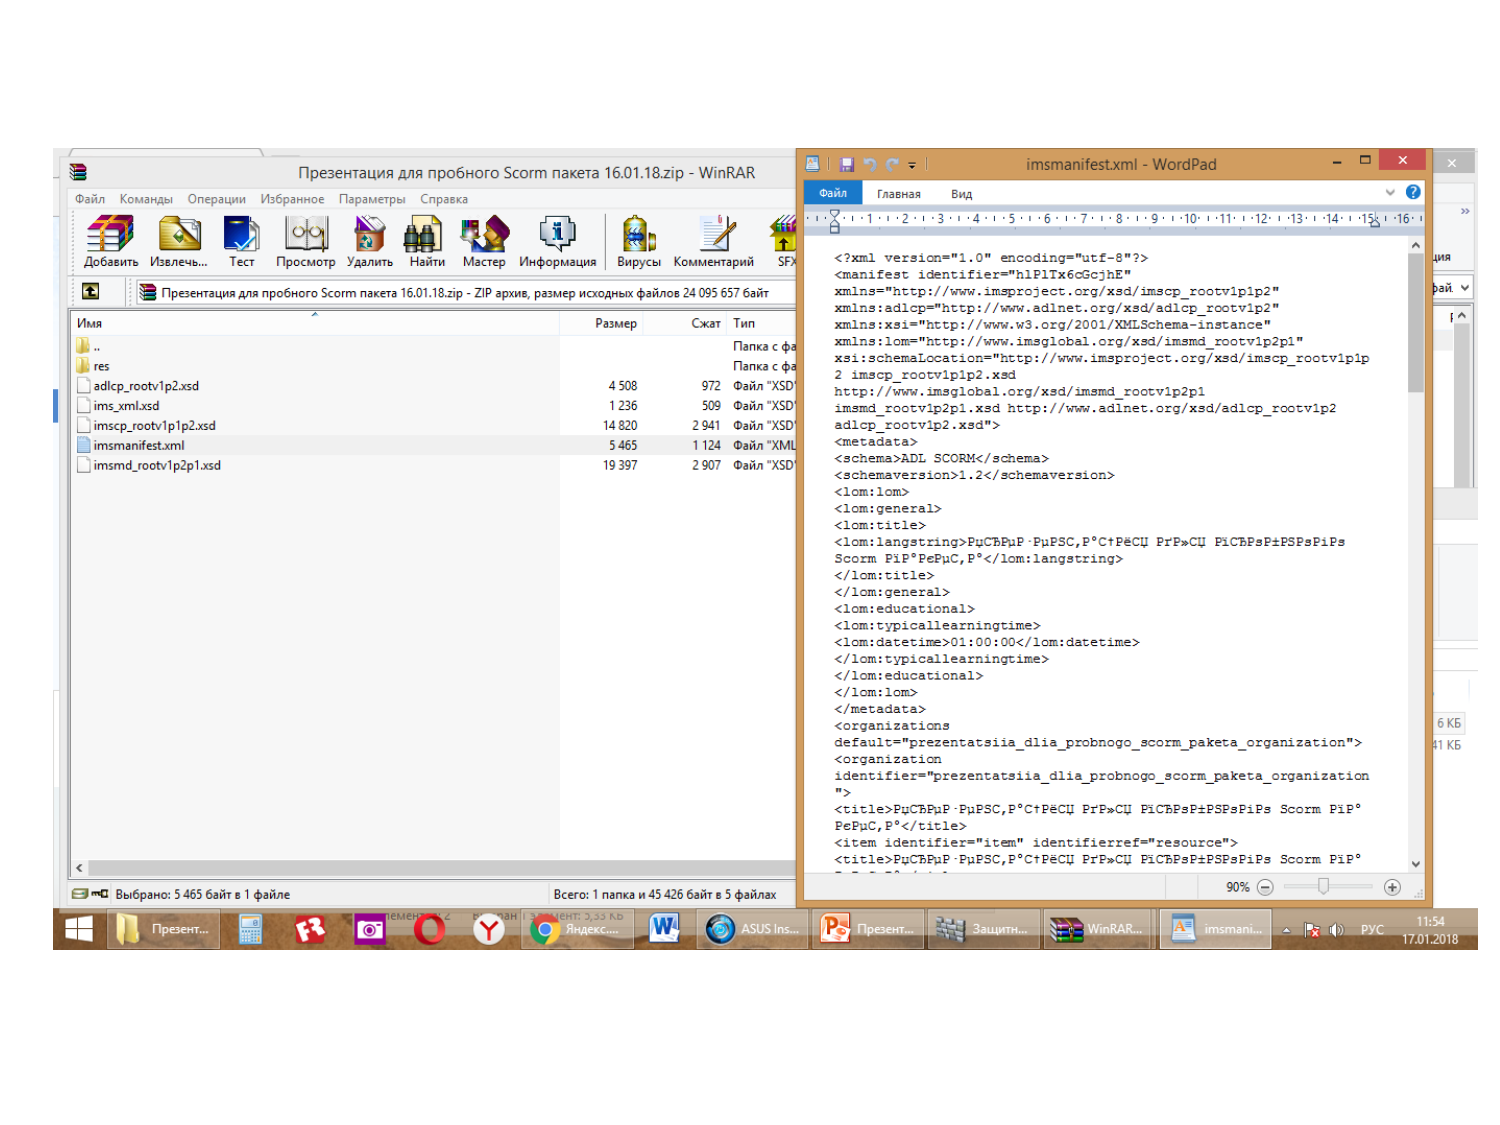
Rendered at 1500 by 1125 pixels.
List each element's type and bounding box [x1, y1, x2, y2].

picture [52, 148, 1478, 950]
